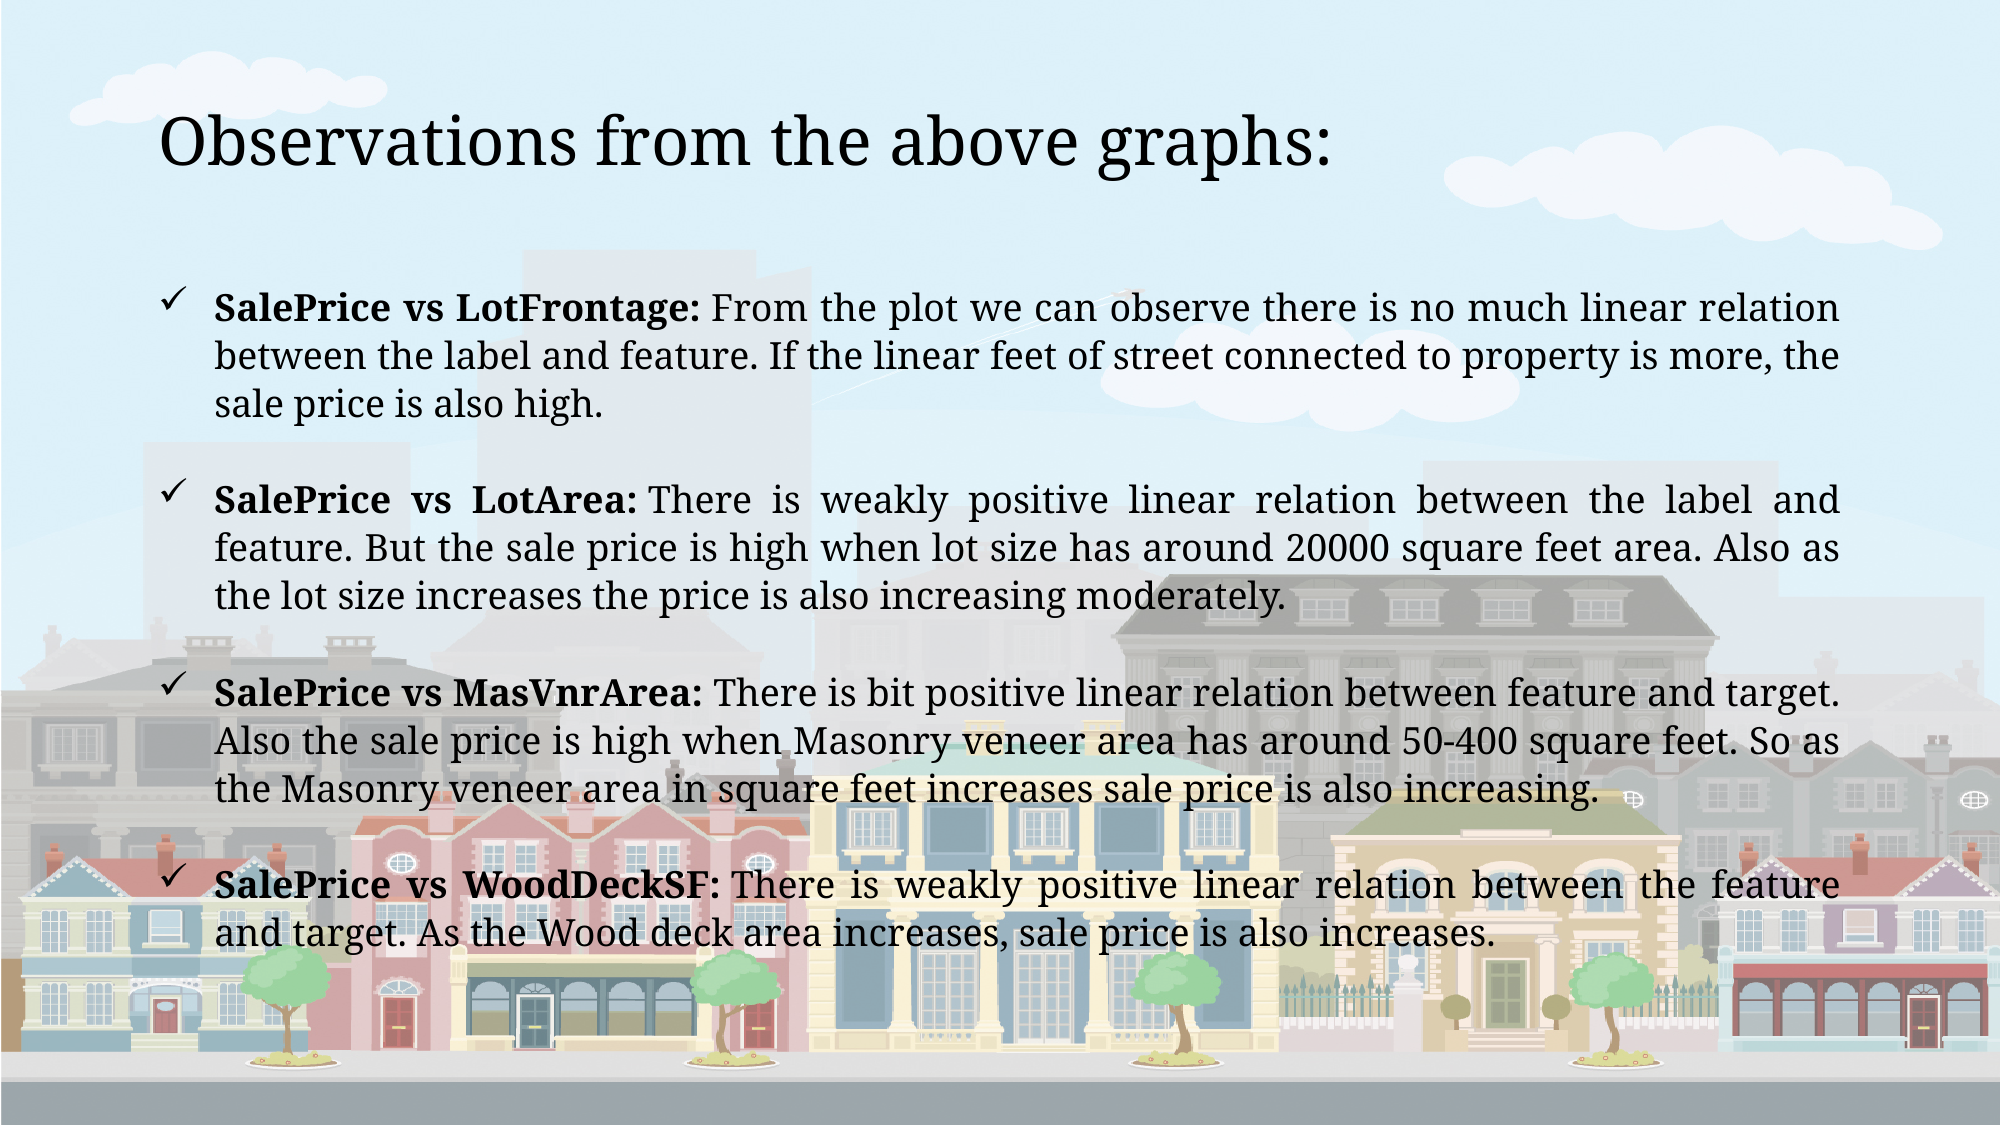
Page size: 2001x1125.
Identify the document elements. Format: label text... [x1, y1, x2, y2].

text_box SalePrice vs LotFrontage: From the plot we can observe there is no much linear relation between the label and feature. If the linear feet of street connected to property is more, the sale price is also high. SalePrice vs LotArea: There is weakly positive linear relation between the label and feature. But the sale price is high when lot size has around 20000 square feet area. Also as the lot size increases the price is also increasing moderately. SalePrice vs MasVnrArea: There is bit positive linear relation between feature and target. Also the sale price is high when Masonry veneer area has around 50-400 square feet. So as the Masonry veneer area in square feet increases sale price is also increasing. SalePrice vs WoodDeckSF: There is weakly positive linear relation between the feature and target. As the Wood deck area increases, sale price is also increases. [143, 273, 1857, 962]
text_box Observations from the above graphs: [143, 91, 1857, 187]
